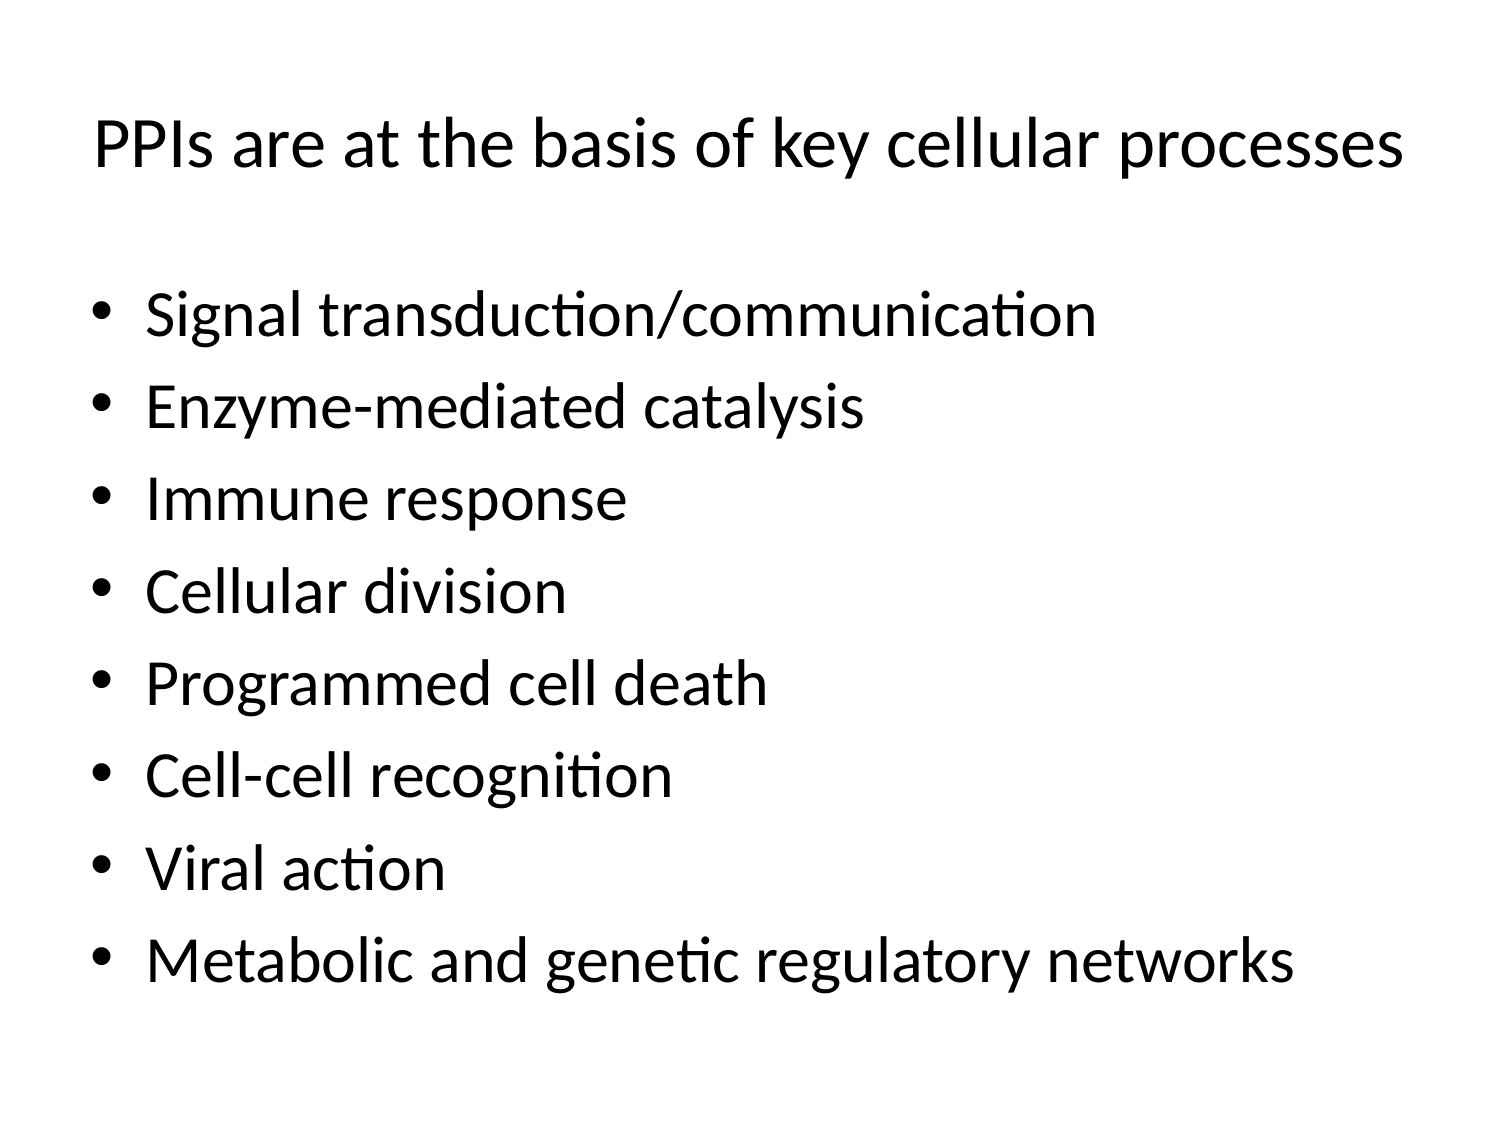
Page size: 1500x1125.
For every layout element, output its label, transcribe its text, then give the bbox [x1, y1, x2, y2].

title PPIs are at the basis of key cellular processes [75, 45, 1425, 233]
list Signal transduction/communication Enzyme-mediated catalysis Immune response Cellular division Programmed cell death Cell-cell recognition Viral action Metabolic and genetic regulatory networks [75, 262, 1425, 1005]
